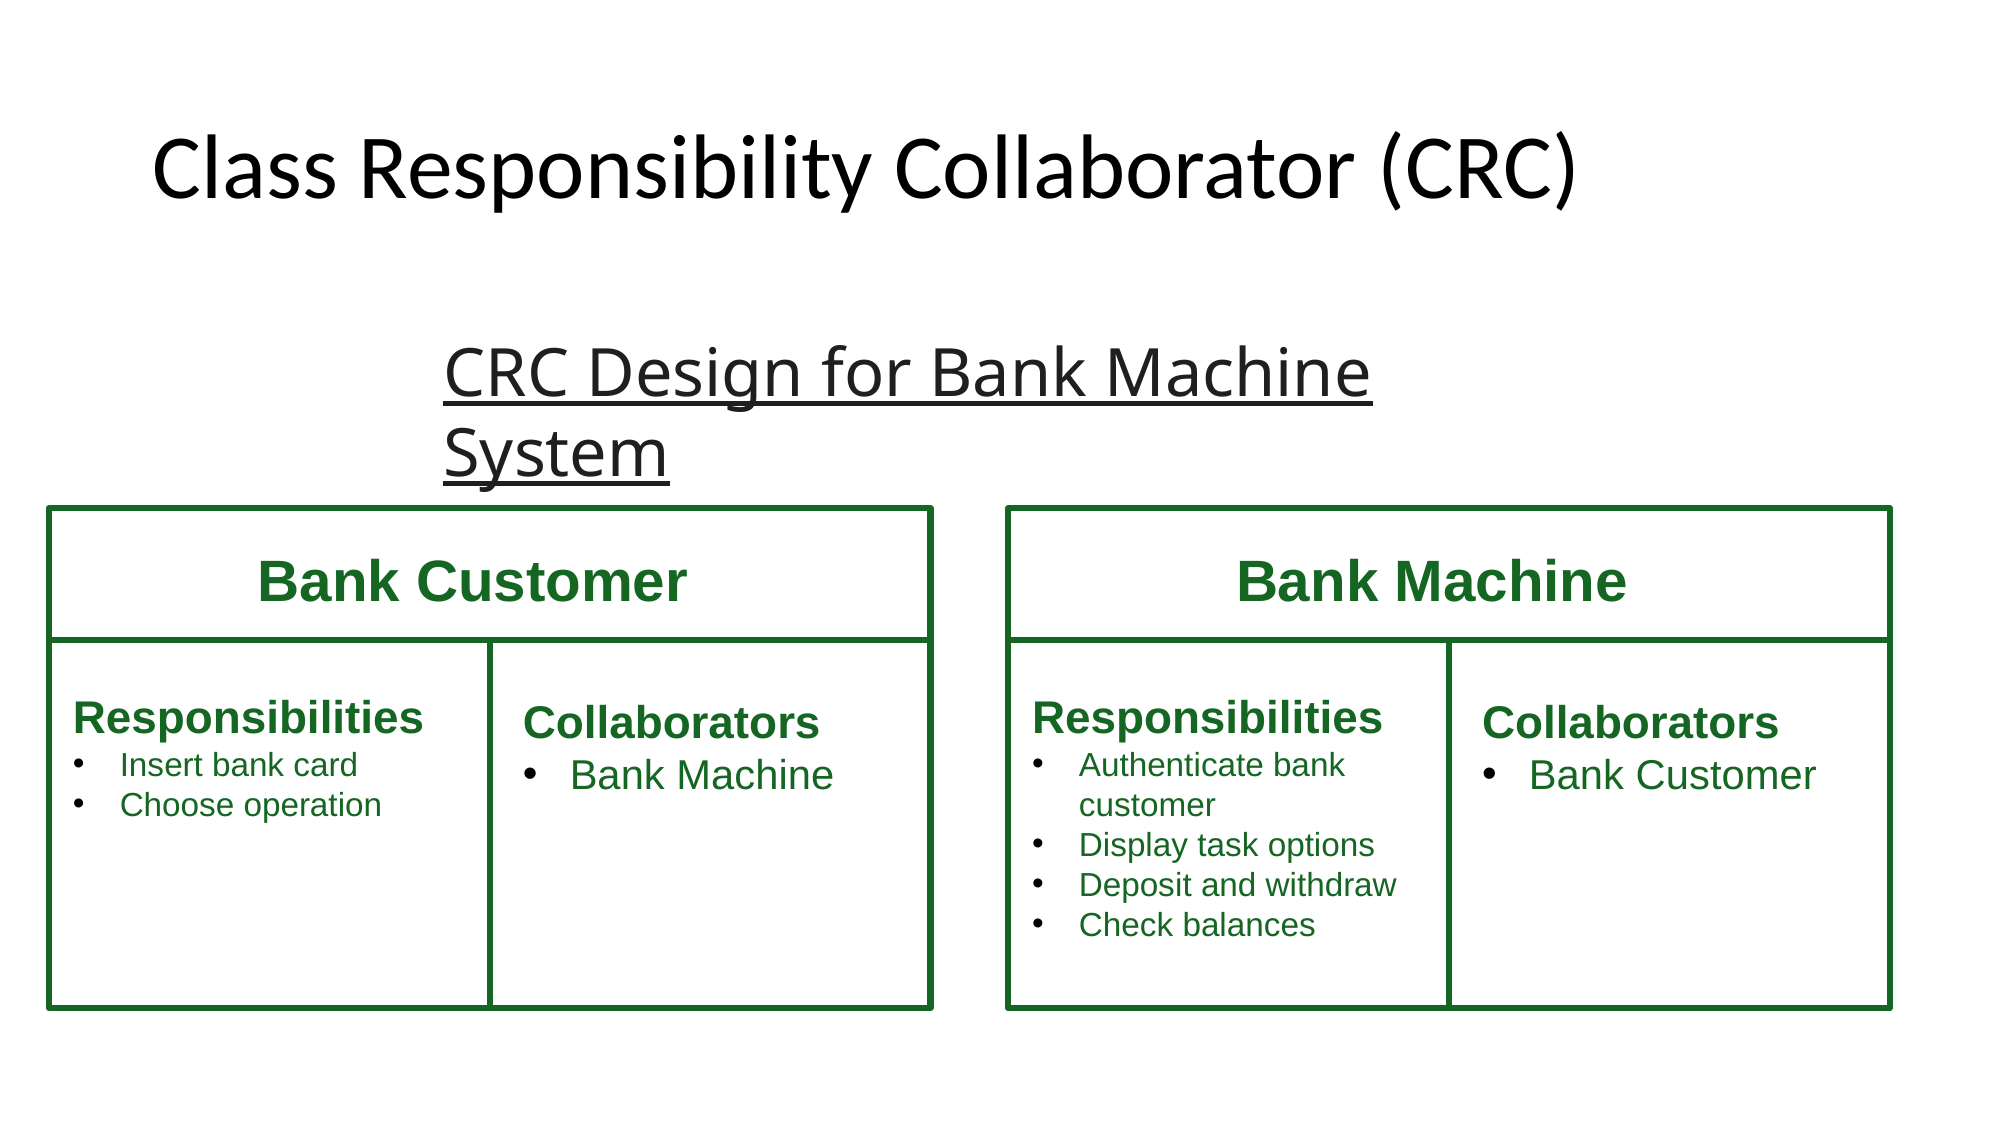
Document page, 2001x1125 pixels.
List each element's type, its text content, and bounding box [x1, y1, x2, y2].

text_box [48, 507, 931, 1009]
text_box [1007, 507, 1891, 1009]
title Class Responsibility Collaborator (CRC) [137, 59, 1863, 278]
text_box CRC Design for Bank Machine System [428, 322, 1533, 498]
